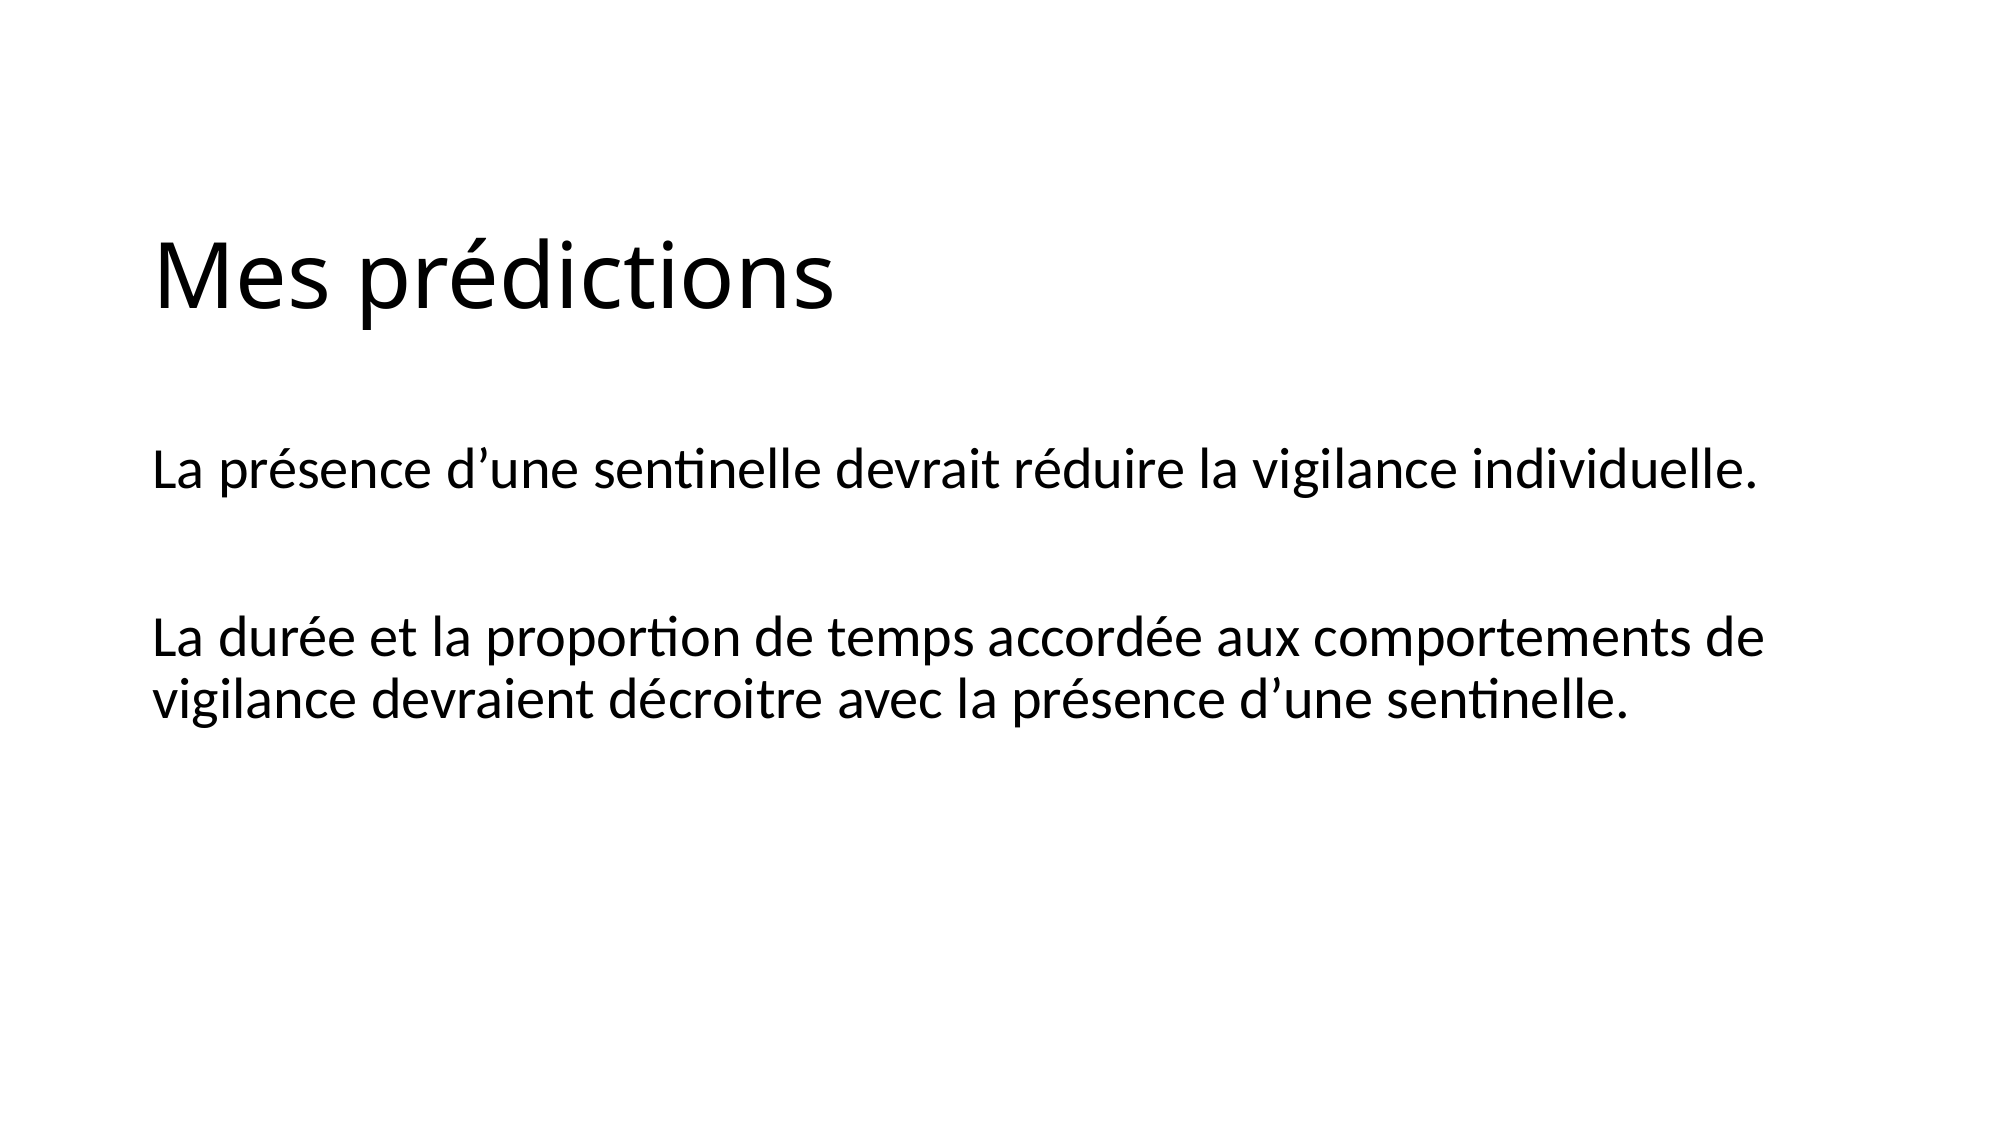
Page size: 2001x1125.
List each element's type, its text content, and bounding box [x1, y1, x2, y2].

list La présence d’une sentinelle devrait réduire la vigilance individuelle. La durée et la proportion de temps accordée aux comportements de vigilance devraient décroitre avec la présence d’une sentinelle. [137, 430, 1863, 1065]
title Mes prédictions [137, 169, 1863, 388]
